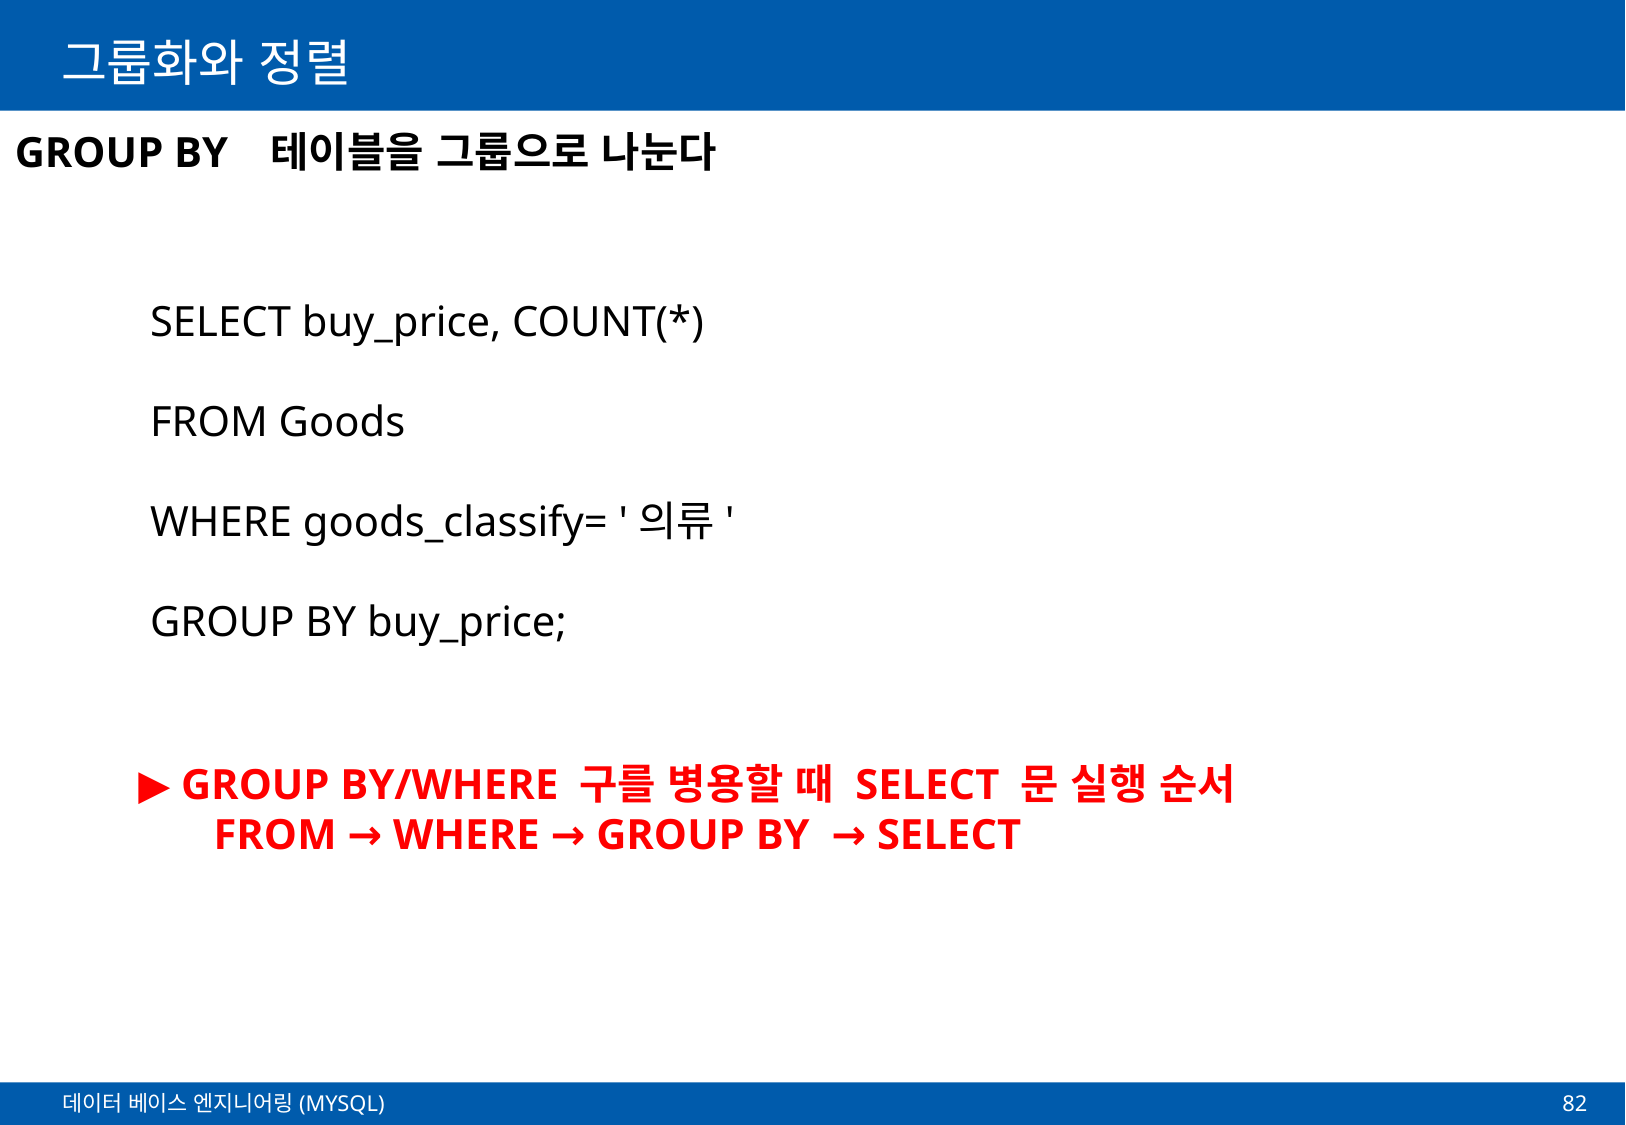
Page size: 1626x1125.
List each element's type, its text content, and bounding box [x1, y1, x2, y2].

text_box SELECT buy_price, COUNT(*) FROM Goods WHERE goods_classify= '의류' GROUP BY buy_price; [135, 236, 1331, 652]
text_box GROUP BY 테이블을 그룹으로 나눈다 [0, 117, 1625, 1086]
slide_number 82 [1375, 1086, 1603, 1123]
title 그룹화와 정렬 [46, 37, 1581, 95]
text_box ▶ GROUP BY/WHERE 구를 병용할 때 SELECT 문 실행 순서 FROM → WHERE → GROUP BY → SELECT [123, 750, 1535, 866]
